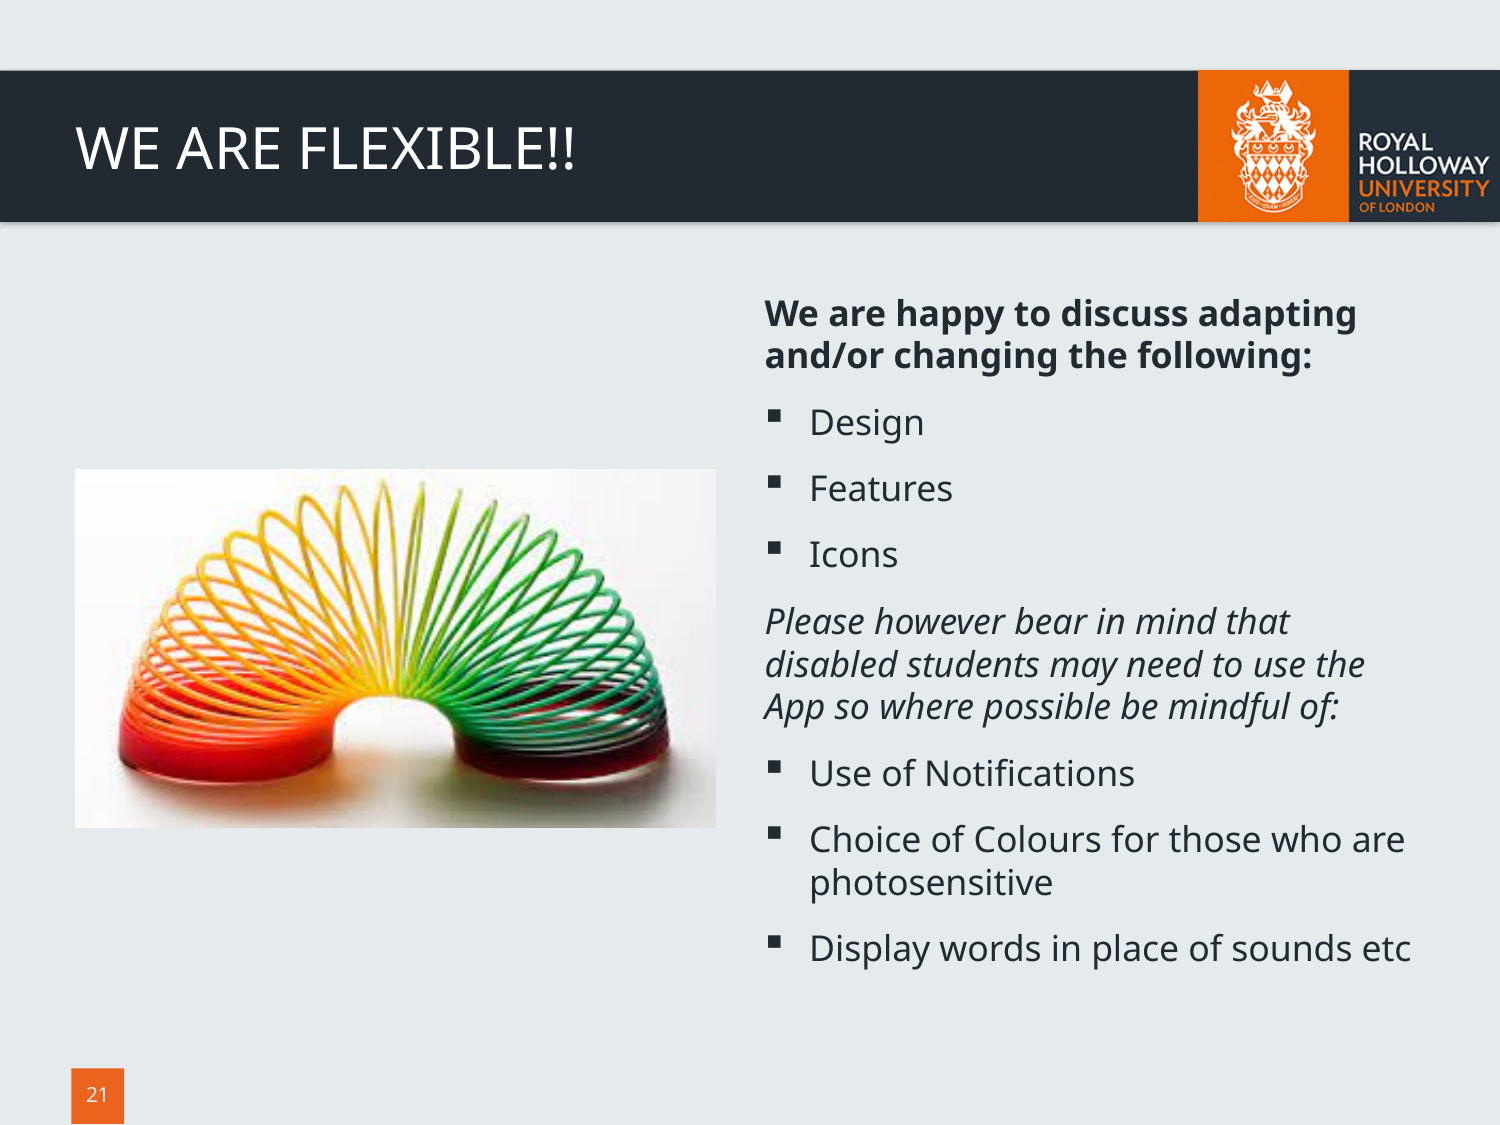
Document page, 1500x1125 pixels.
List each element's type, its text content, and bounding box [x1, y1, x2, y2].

slide_number 21 [71, 1068, 125, 1124]
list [74, 468, 716, 828]
title WE ARE FLEXIBLE!! [75, 70, 1425, 222]
picture [1425, 70, 1500, 222]
list We are happy to discuss adapting and/or changing the following: Design Features Icons Please however bear in mind that disabled students may need to use the App so where possible be mindful of: Use of Notifications Choice of Colours for those who are photosensitive Display words in place of sounds etc [764, 290, 1425, 1007]
